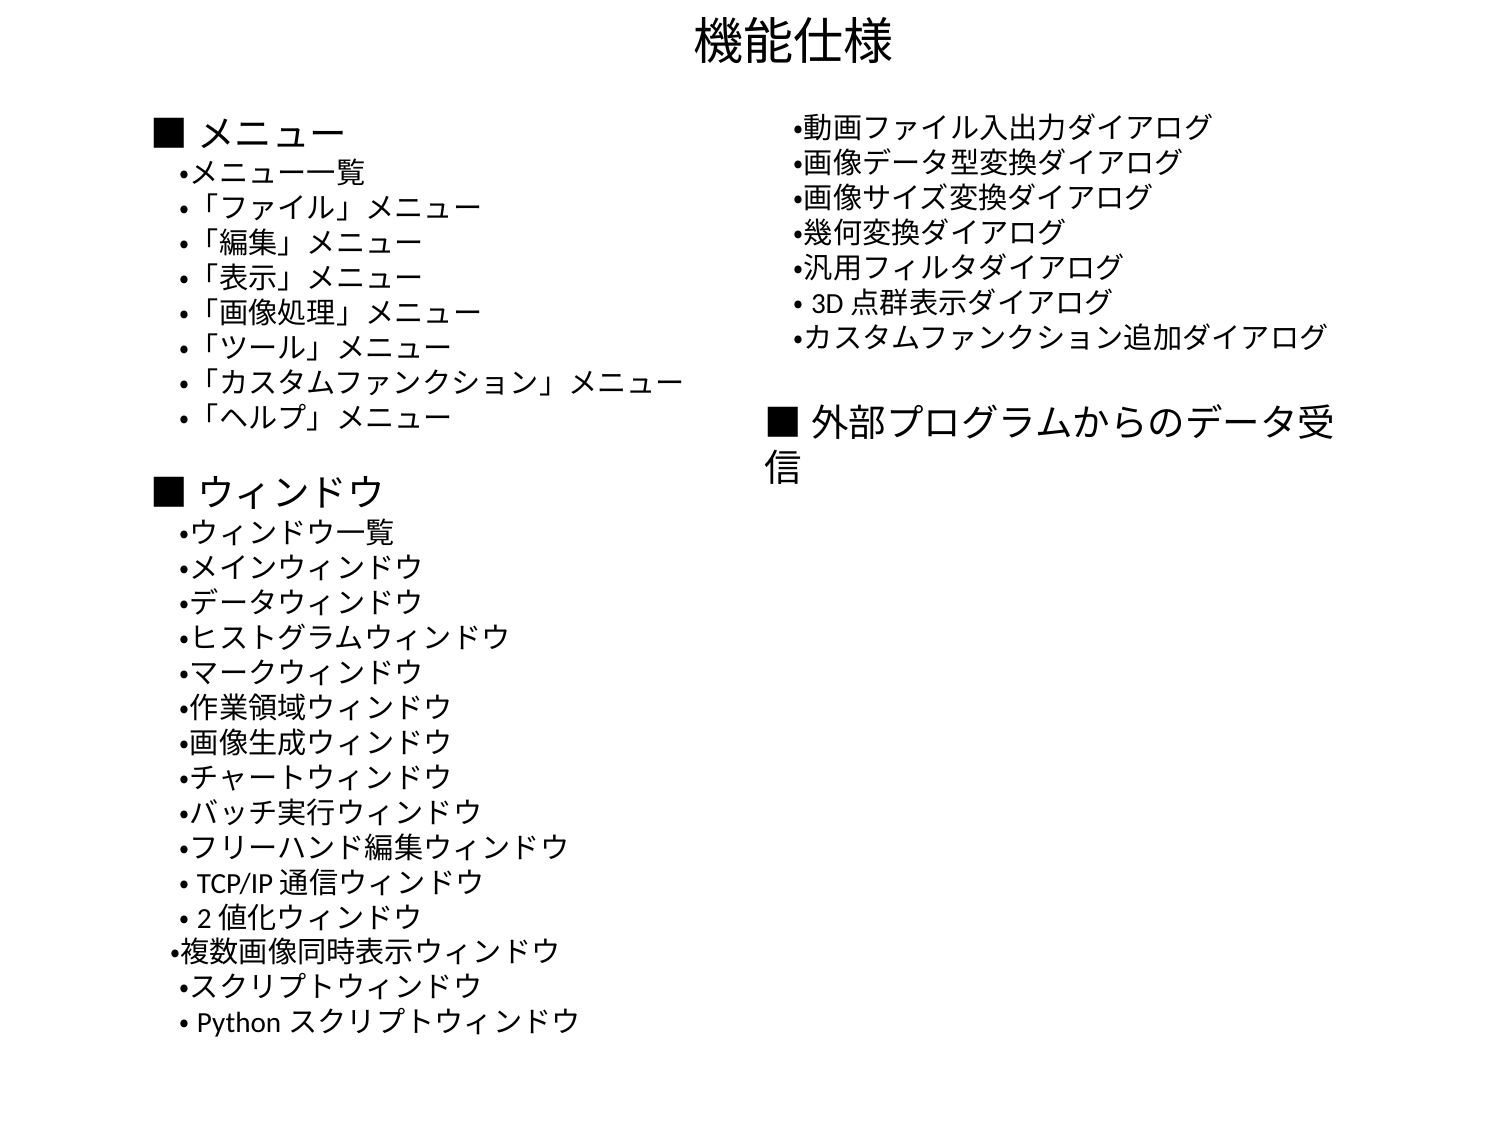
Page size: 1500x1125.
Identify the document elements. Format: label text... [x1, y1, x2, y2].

text_box 機能仕様 [679, 2, 909, 78]
text_box ■メニュー ・メニュー一覧 ・「ファイル」メニュー ・「編集」メニュー ・「表示」メニュー ・「画像処理」メニュー ・「ツール」メニュー ・「カスタムファンクション」メニュー ・「ヘルプ」メニュー ■ウィンドウ ・ウィンドウ一覧 ・メインウィンドウ ・データウィンドウ ・ヒストグラムウィンドウ ・マークウィンドウ ・作業領域ウィンドウ ・画像生成ウィンドウ ・チャートウィンドウ ・バッチ実行ウィンドウ ・フリーハンド編集ウィンドウ ・TCP/IP通信ウィンドウ ・2値化ウィンドウ ・複数画像同時表示ウィンドウ ・スクリプトウィンドウ ・Pythonスクリプトウィンドウ [135, 102, 703, 1082]
text_box ・動画ファイル入出力ダイアログ ・画像データ型変換ダイアログ ・画像サイズ変換ダイアログ ・幾何変換ダイアログ ・汎用フィルタダイアログ ・3D点群表示ダイアログ ・カスタムファンクション追加ダイアログ ■外部プログラムからのデータ受信 [750, 101, 1376, 497]
